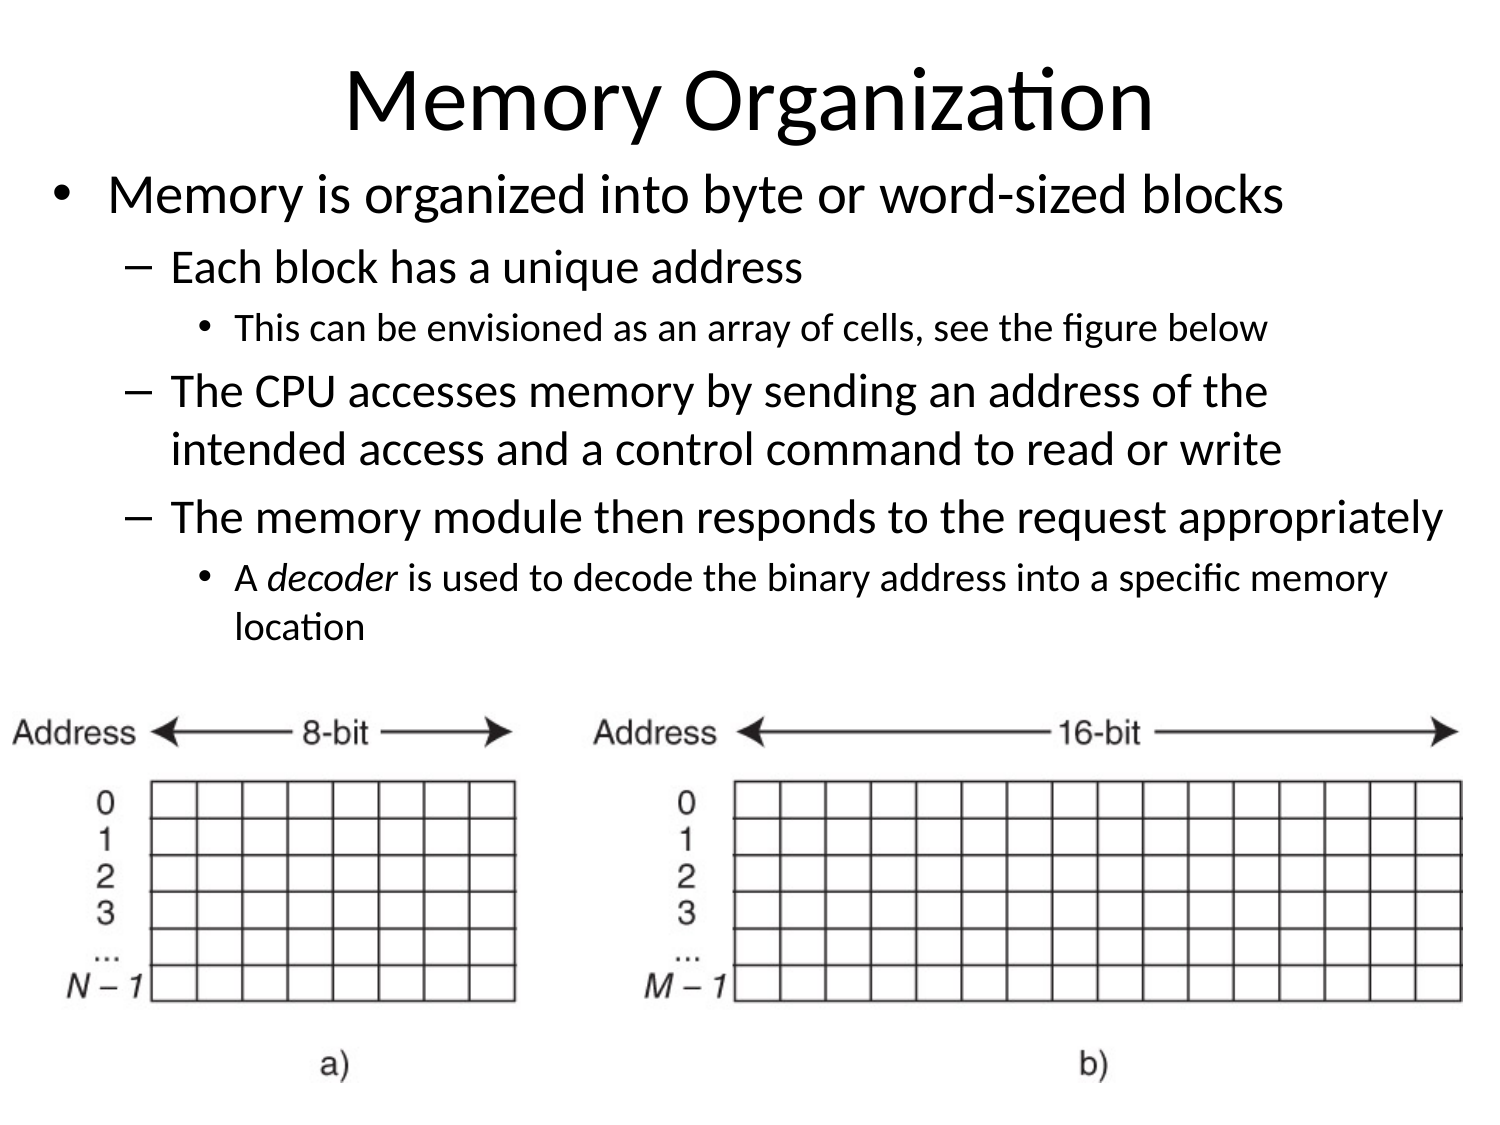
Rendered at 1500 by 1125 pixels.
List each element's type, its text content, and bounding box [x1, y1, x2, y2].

title Memory Organization [112, 0, 1388, 149]
picture [12, 711, 1463, 1083]
list Memory is organized into byte or word-sized blocks Each block has a unique address This can be envisioned as an array of cells, see the figure below The CPU accesses memory by sending an address of the intended access and a control command to read or write The memory module then responds to the request appropriately A decoder is used to decode the binary address into a specific memory location [37, 149, 1463, 700]
